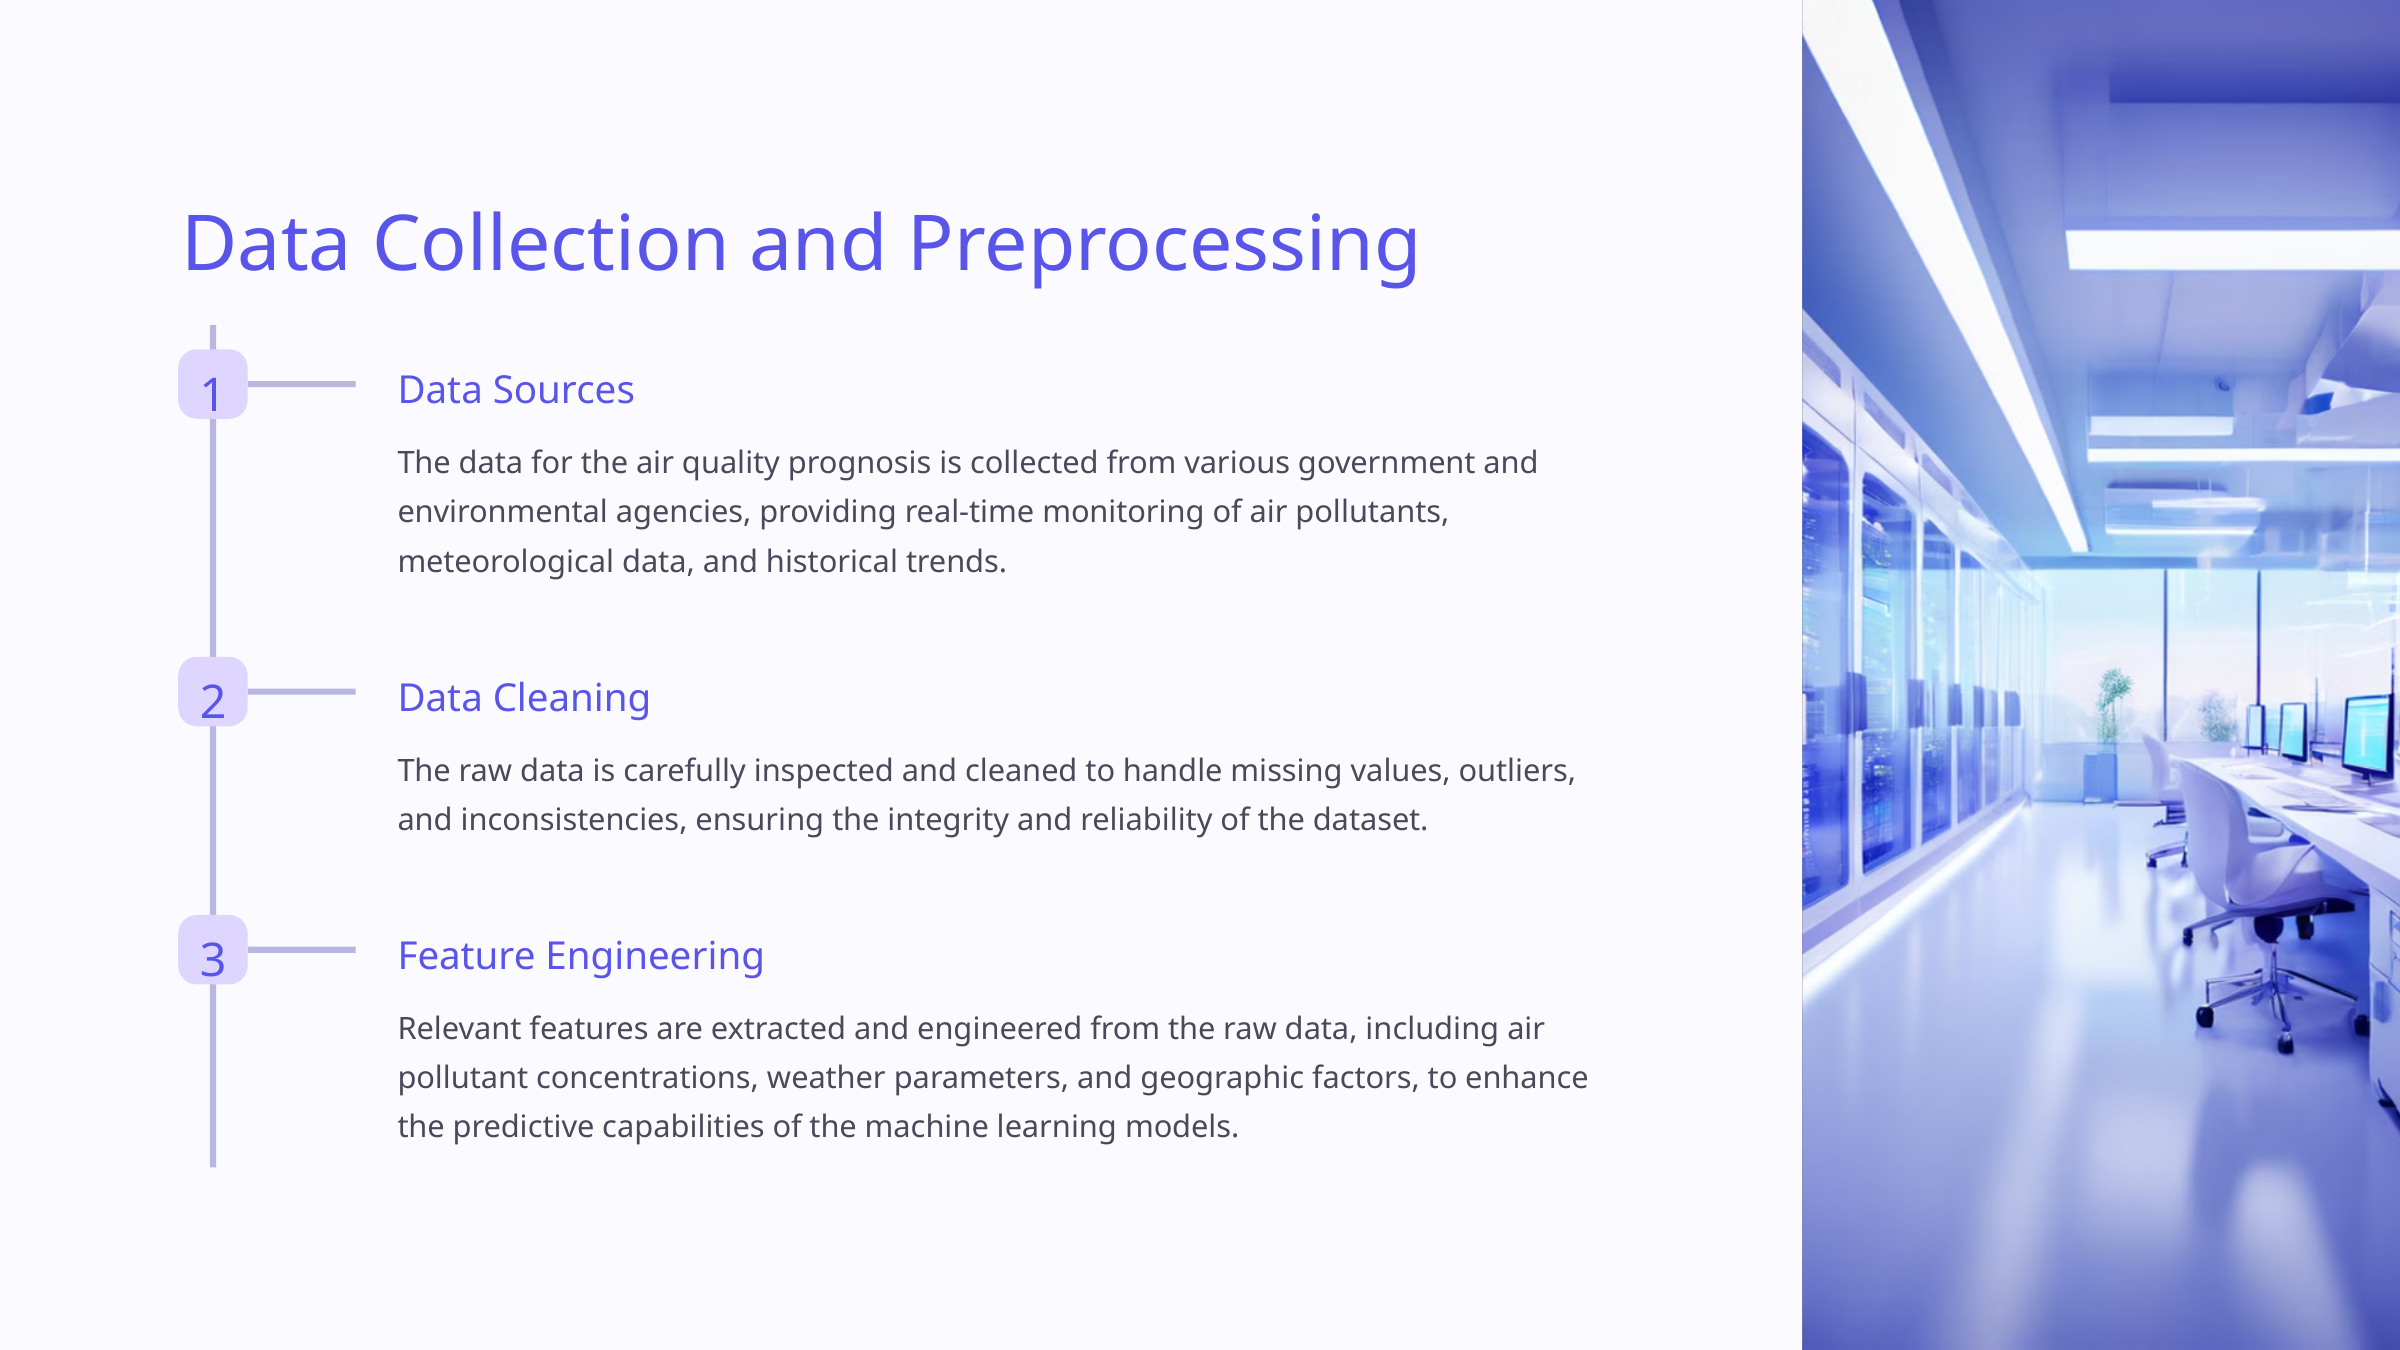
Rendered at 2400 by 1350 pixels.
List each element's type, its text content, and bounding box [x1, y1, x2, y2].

text_box [248, 381, 356, 388]
text_box The data for the air quality prognosis is collected from various government and environmental agencies, providing real-time monitoring of air pollutants, meteorological data, and historical trends. [382, 422, 1634, 571]
text_box [209, 419, 217, 656]
text_box [248, 946, 356, 953]
text_box Data Collection and Preprocessing [166, 182, 1524, 279]
text_box [178, 349, 248, 419]
text_box Relevant features are extracted and engineered from the raw data, including air pollutant concentrations, weather parameters, and geographic factors, to enhance the predictive capabilities of the machine learning models. [382, 988, 1634, 1137]
text_box Data Cleaning [382, 663, 769, 712]
text_box [209, 325, 217, 349]
text_box [248, 688, 356, 695]
text_box [0, 0, 1801, 1350]
text_box [178, 914, 248, 985]
text_box Feature Engineering [382, 921, 785, 970]
text_box [209, 727, 217, 914]
text_box [209, 985, 217, 1168]
text_box 2 [198, 662, 228, 721]
text_box 1 [202, 355, 224, 413]
text_box 3 [198, 920, 228, 979]
text_box The raw data is carefully inspected and cleaned to handle missing values, outliers, and inconsistencies, ensuring the integrity and reliability of the dataset. [382, 730, 1634, 830]
picture [1801, 0, 2400, 1350]
text_box Data Sources [382, 356, 769, 405]
text_box [178, 656, 248, 727]
